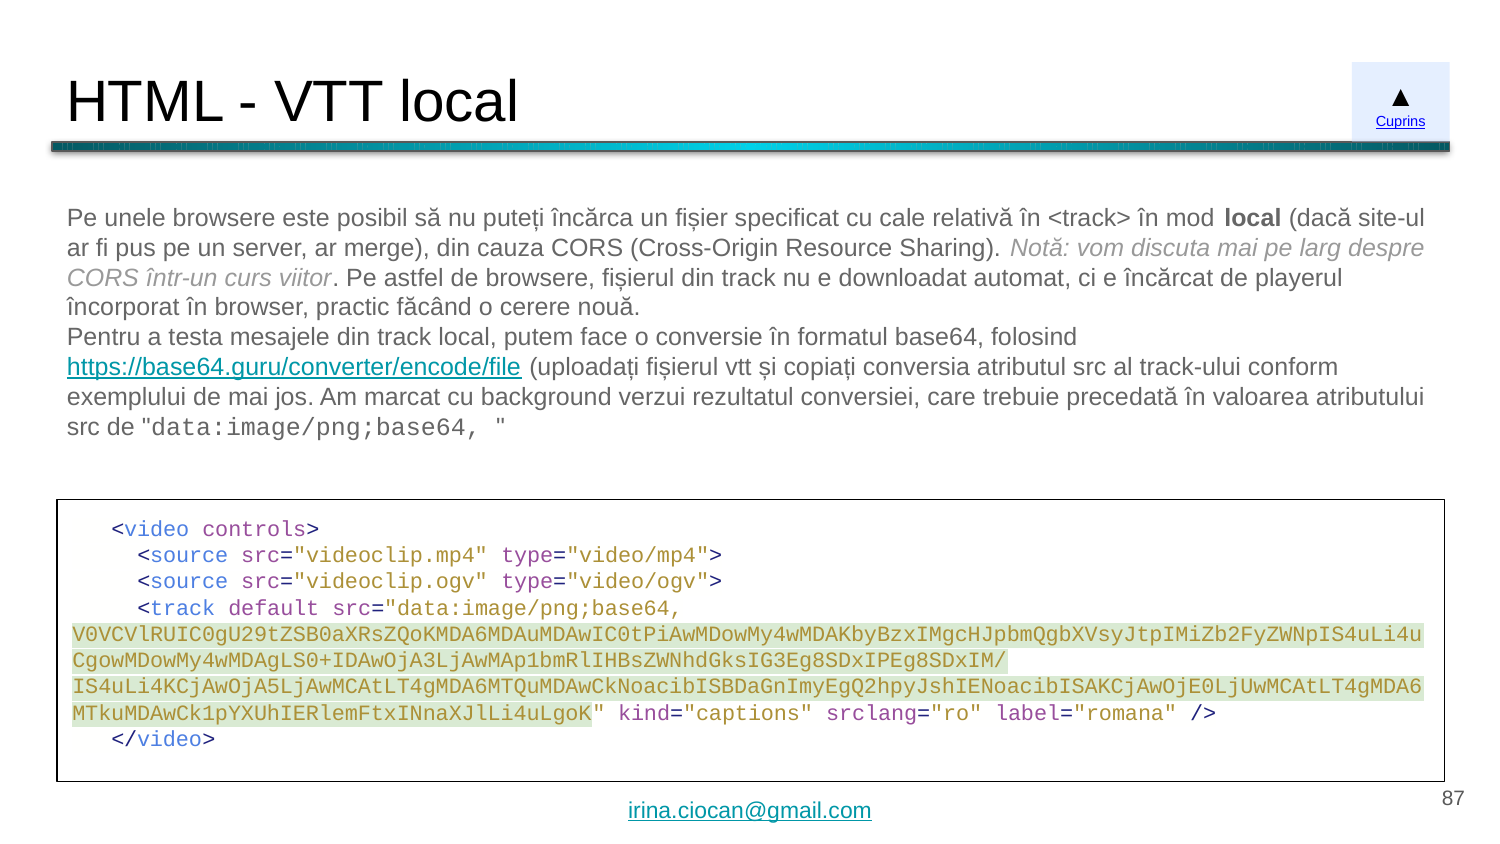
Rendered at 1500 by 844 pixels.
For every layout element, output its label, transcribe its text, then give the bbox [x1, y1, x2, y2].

text_box [51, 141, 1450, 151]
text_box <video controls> <source src="videoclip.mp4" type="video/mp4"> <source src="videoclip.ogv" type="video/ogv"> <track default src="data:image/png;base64, V0VCVlRUIC0gU29tZSB0aXRsZQoKMDA6MDAuMDAwIC0tPiAwMDowMy4wMDAKbyBzxIMgcHJpbmQgbXVsyJtpIMiZb2FyZWNpIS4uLi4uCgowMDowMy4wMDAgLS0+IDAwOjA3LjAwMAp1bmRlIHBsZWNhdGksIG3Eg8SDxIPEg8SDxIM/IS4uLi4KCjAwOjA5LjAwMCAtLT4gMDA6MTQuMDAwCkNoacibISBDaGnImyEgQ2hpyJshIENoacibISAKCjAwOjE0LjUwMCAtLT4gMDA6MTkuMDAwCk1pYXUhIERlemFtxINnaXJlLi4uLgoK" kind="captions" srclang="ro" label="romana" /> </video> [57, 499, 1445, 782]
text_box Pe unele browsere este posibil să nu puteți încărca un fișier specificat cu cale relativă în <track> în mod local (dacă site-ul ar fi pus pe un server, ar merge), din cauza CORS (Cross-Origin Resource Sharing). Notă: vom discuta mai pe larg despre CORS într-un curs viitor. Pe astfel de browsere, fișierul din track nu e downloadat automat, ci e încărcat de playerul încorporat în browser, practic făcând o cerere nouă. Pentru a testa mesajele din track local, putem face o conversie în formatul base64, folosind https://base64.guru/converter/encode/file (uploadați fișierul vtt și copiați conversia atributul src al track-ului conform exemplului de mai jos. Am marcat cu background verzui rezultatul conversiei, care trebuie precedată în valoarea atributului src de "data:image/png;base64, " [51, 186, 1450, 486]
text_box ▲ Cuprins [1351, 62, 1450, 142]
title HTML - VTT local [51, 48, 1449, 139]
text_box irina.ciocan@gmail.com [613, 795, 889, 837]
slide_number ‹#› [1389, 764, 1480, 830]
